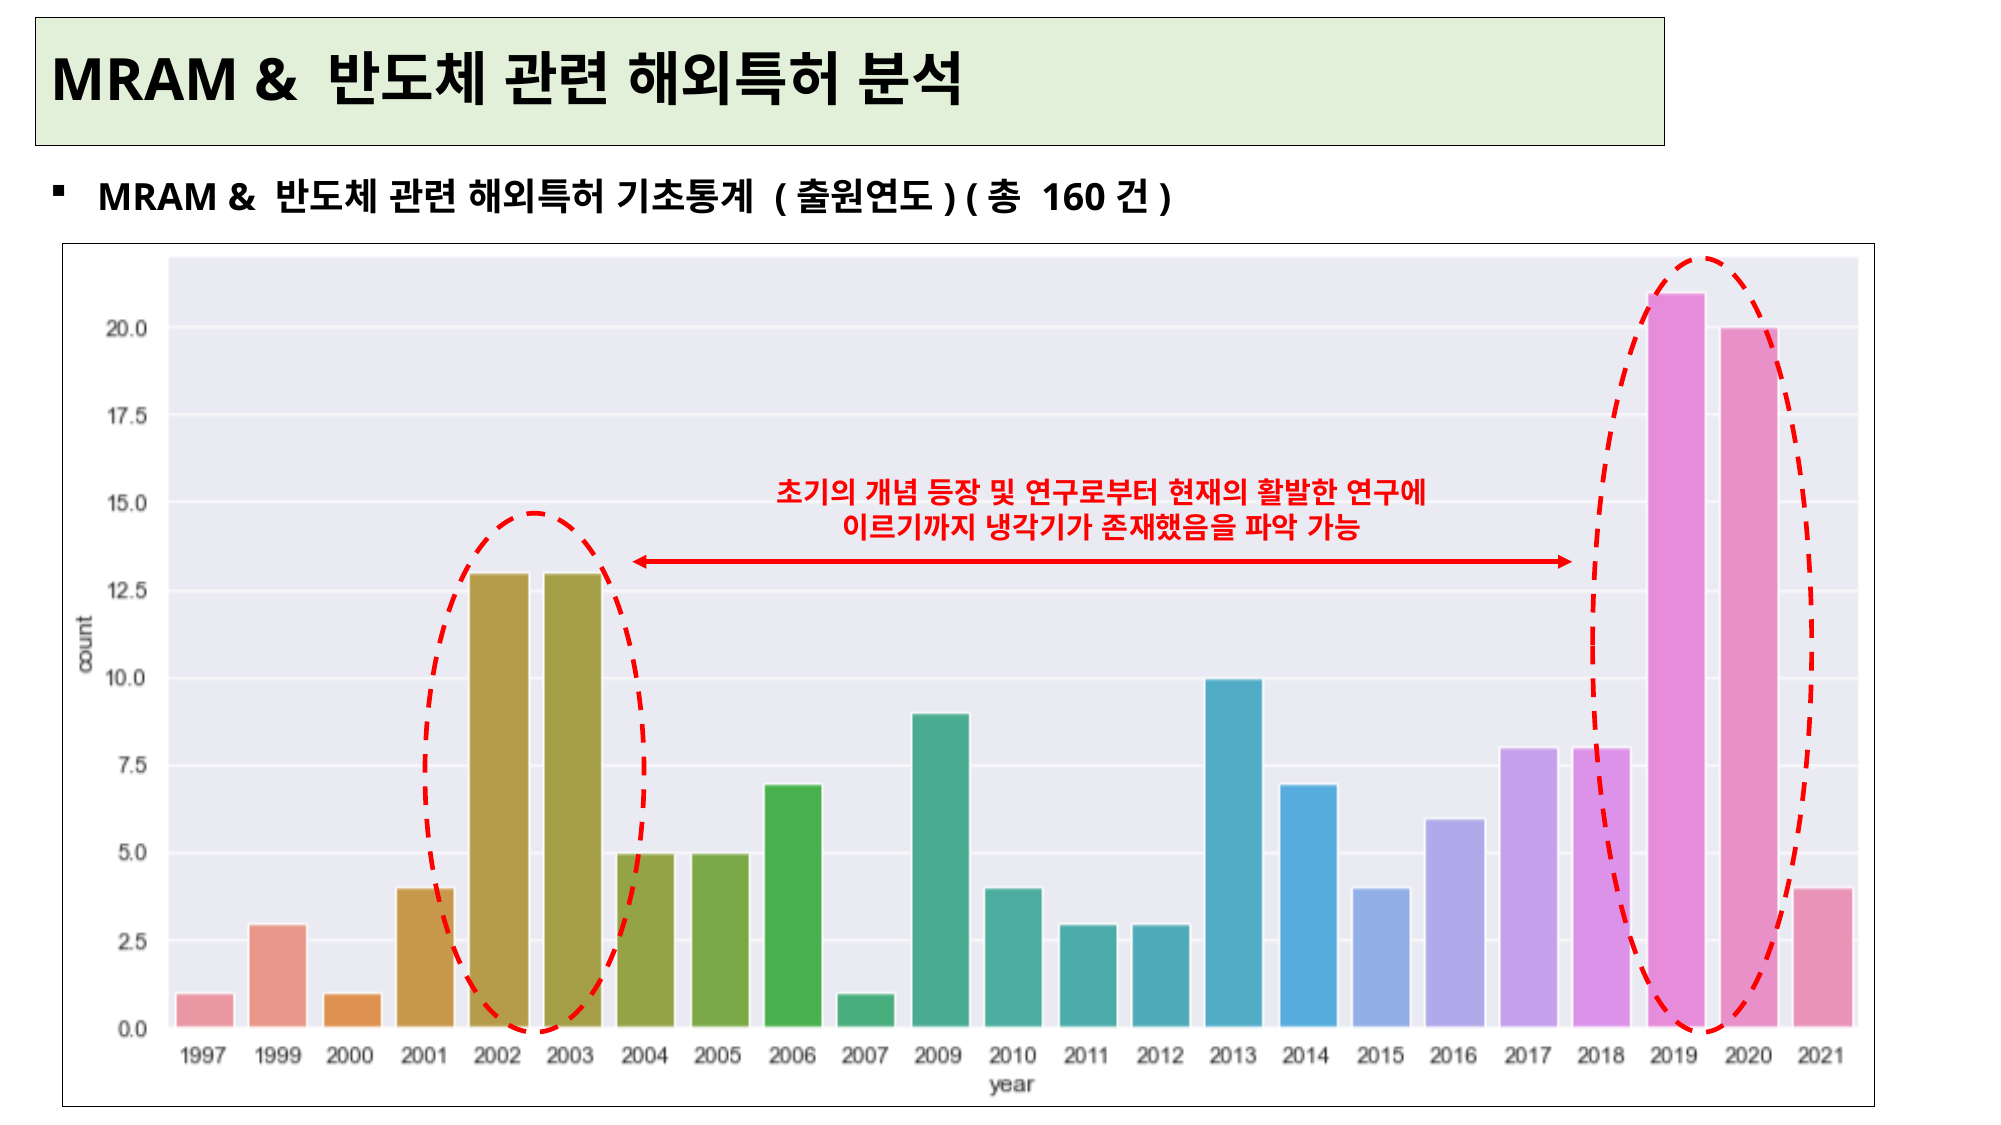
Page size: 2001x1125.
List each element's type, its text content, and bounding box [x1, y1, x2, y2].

title MRAM & 반도체 관련 해외특허 분석 [35, 17, 1665, 146]
picture [62, 243, 1875, 1107]
text_box MRAM & 반도체 관련 해외특허 기초통계 (출원연도) (총 160건) [35, 165, 1250, 226]
